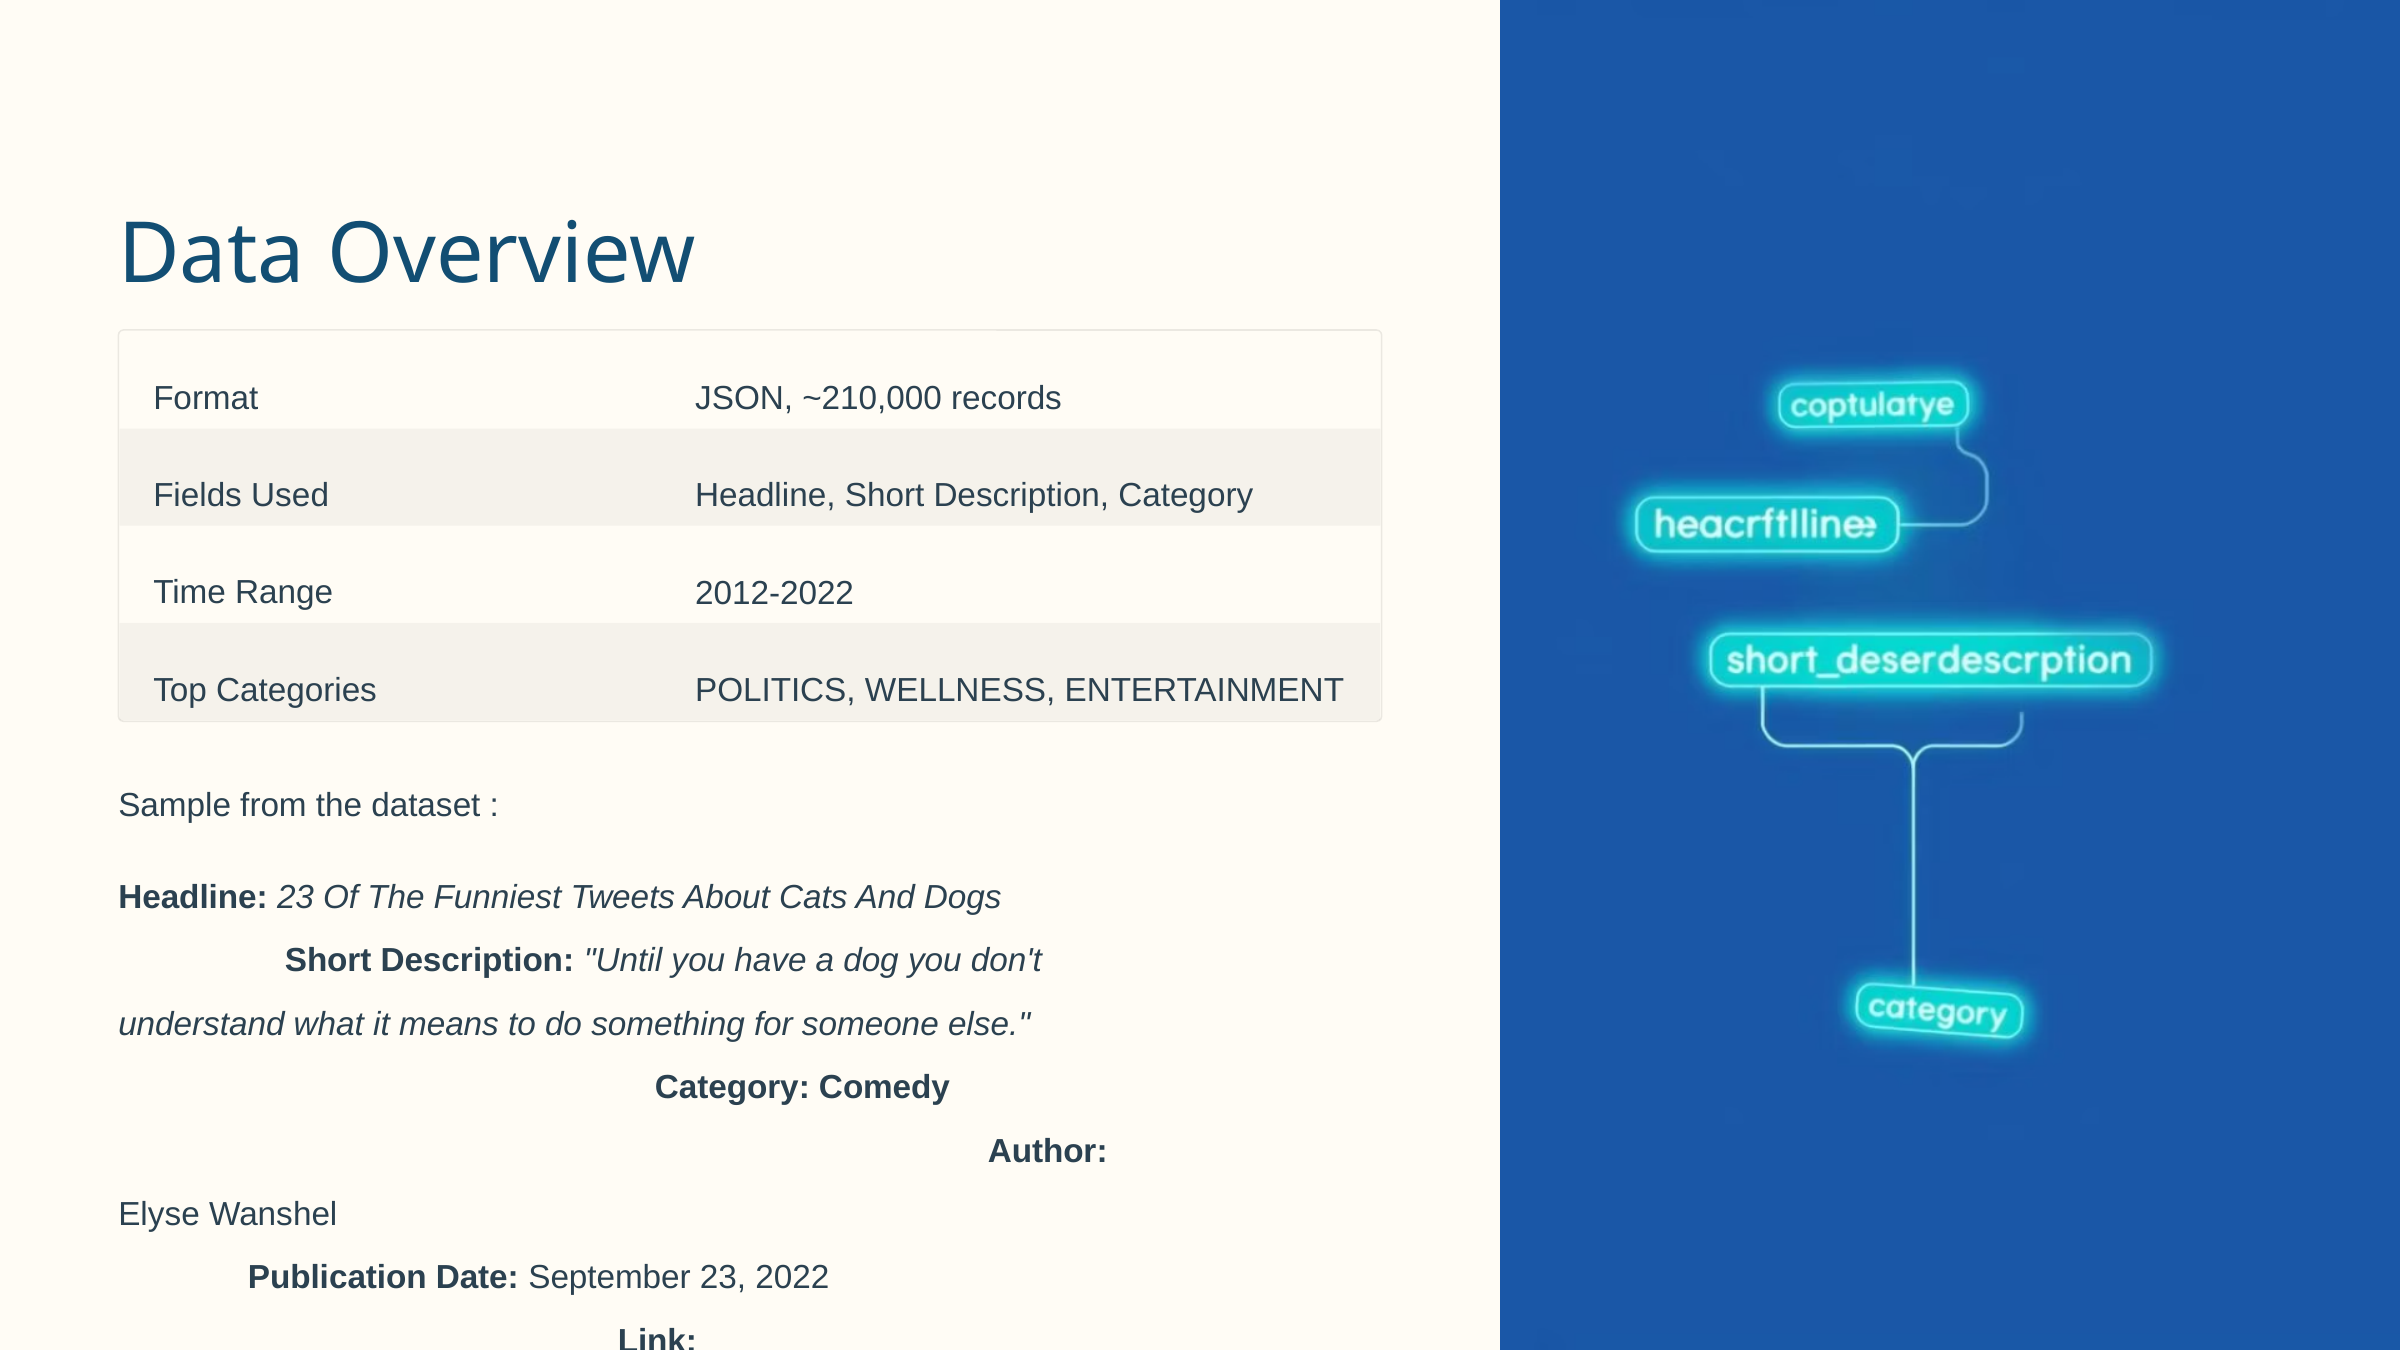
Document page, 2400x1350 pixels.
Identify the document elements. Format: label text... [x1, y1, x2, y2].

text_box [119, 525, 1381, 622]
text_box Headline: 23 Of The Funniest Tweets About Cats And Dogs Short Description: "Until you have a dog you don't understand what it means to do something for someone else." Category: Comedy Author: Elyse Wanshel Publication Date: September 23, 2022 Link: https://www.huffpost.com/entry/funniest-tweets... [118, 851, 1157, 1130]
text_box JSON, ~210,000 records [695, 352, 1258, 407]
text_box POLITICS, WELLNESS, ENTERTAINMENT [695, 644, 1347, 699]
text_box Time Range [153, 547, 695, 602]
text_box Data Overview [118, 173, 964, 280]
text_box Headline, Short Description, Category [695, 450, 1258, 505]
text_box 2012-2022 [695, 547, 1258, 602]
text_box Fields Used [153, 449, 716, 505]
text_box [119, 428, 1381, 525]
text_box Top Categories [153, 644, 695, 699]
picture [1499, 0, 2400, 1350]
text_box Format [153, 352, 695, 407]
text_box [119, 622, 1381, 721]
text_box Sample from the dataset : [118, 759, 1382, 814]
text_box [119, 331, 1381, 428]
